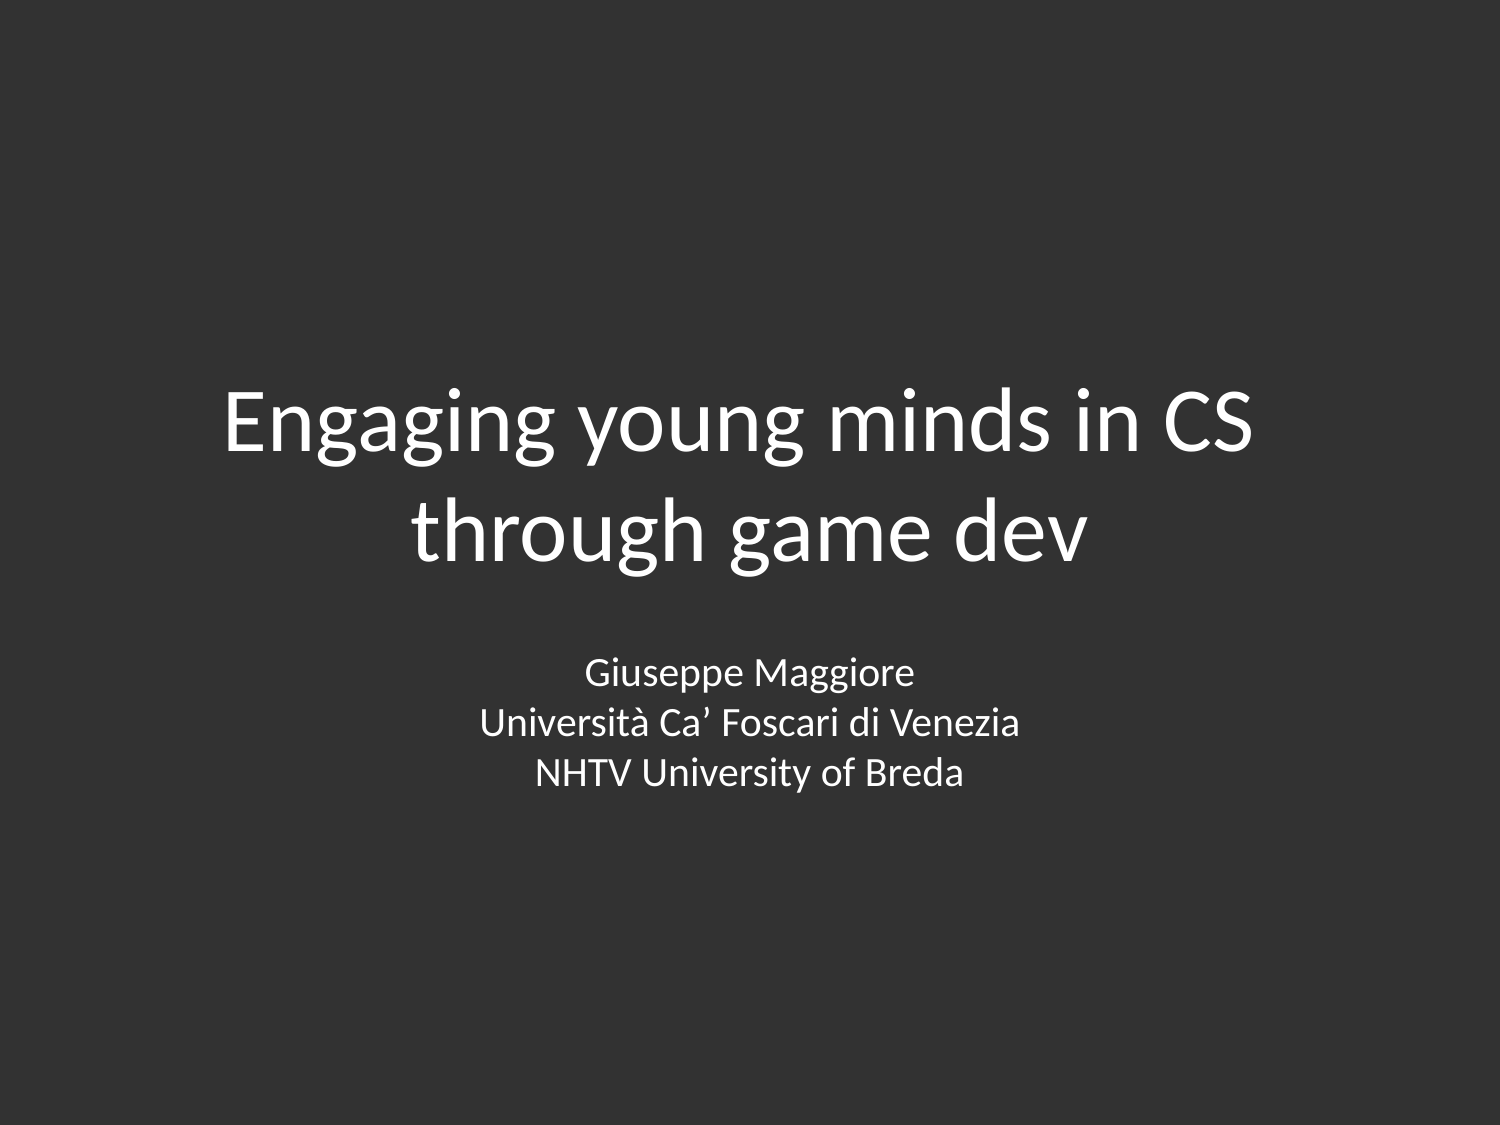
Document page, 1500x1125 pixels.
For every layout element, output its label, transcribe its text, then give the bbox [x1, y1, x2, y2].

title Engaging young minds in CS through game dev [112, 349, 1388, 591]
subtitle Giuseppe Maggiore Università Ca’ Foscari di Venezia NHTV University of Breda [225, 637, 1275, 925]
